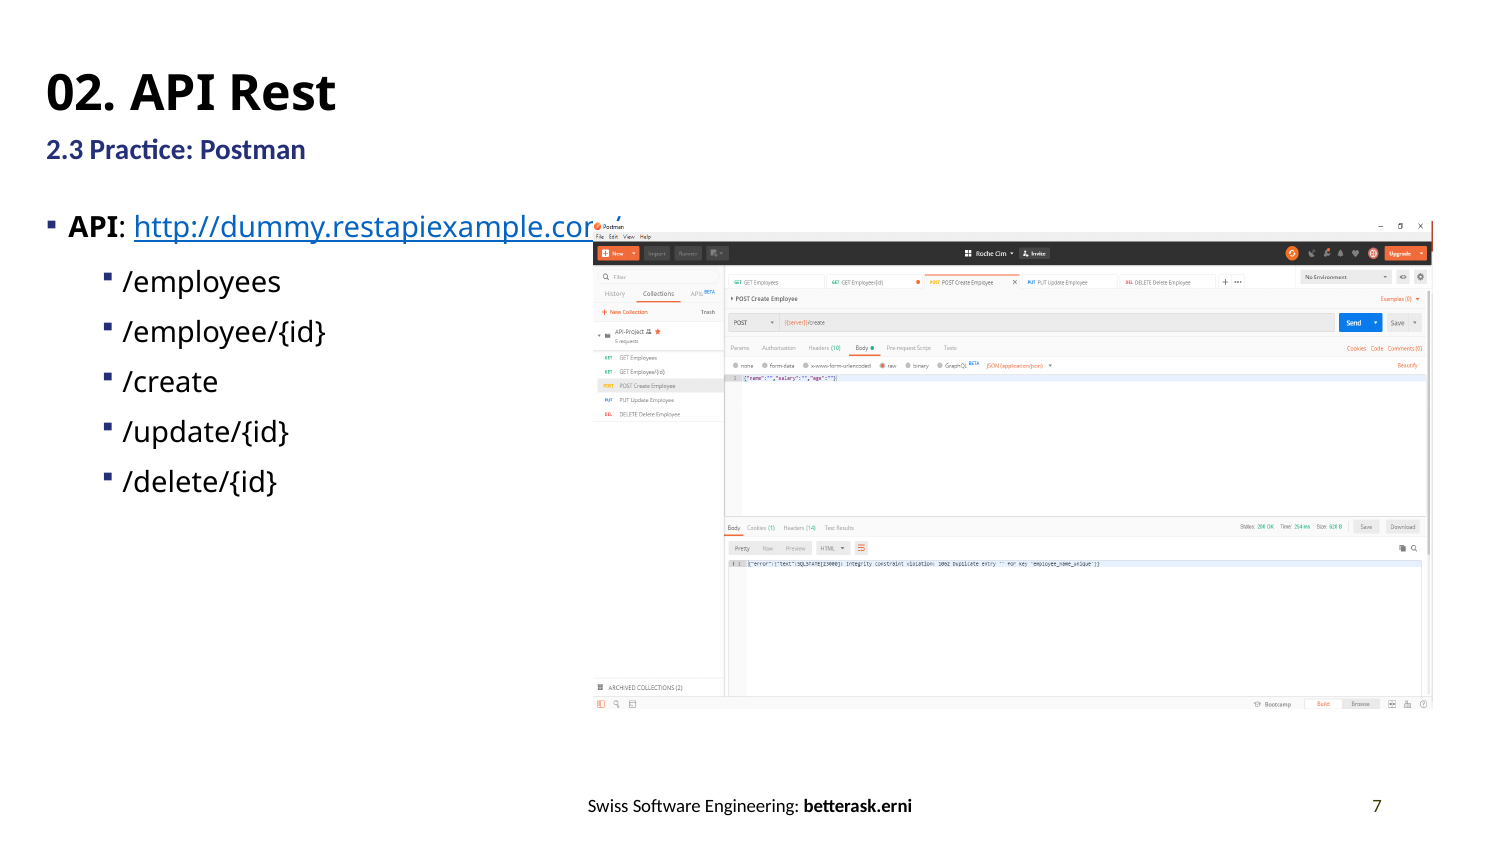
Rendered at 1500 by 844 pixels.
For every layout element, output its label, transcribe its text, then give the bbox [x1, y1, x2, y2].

list API: http://dummy.restapiexample.com/ /employees /employee/{id} /create /update/{id} /delete/{id} [41, 207, 1309, 784]
footer Swiss Software Engineering: betterask.erni [496, 784, 1004, 827]
picture [593, 221, 1433, 709]
list 2.3 Practice: Postman [40, 134, 1443, 167]
title 02. API Rest [40, 69, 1443, 119]
slide_number 7 [1059, 782, 1397, 827]
